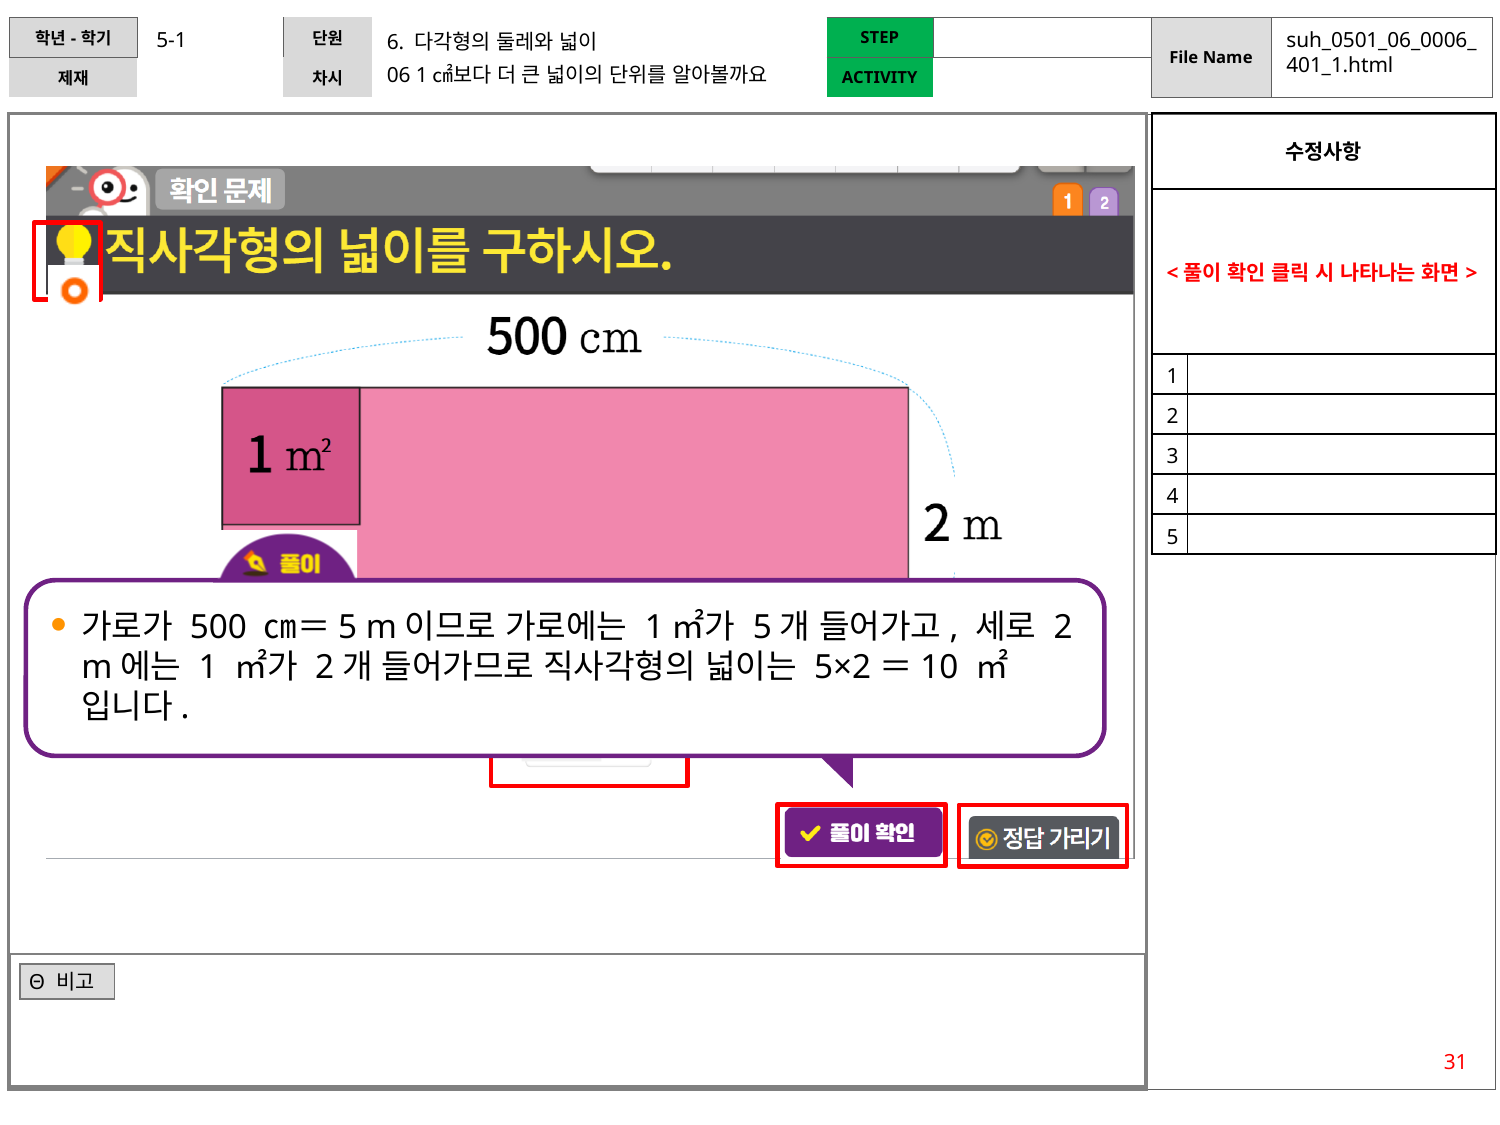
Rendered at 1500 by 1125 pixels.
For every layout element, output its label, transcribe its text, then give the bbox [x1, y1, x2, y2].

table_cell [1188, 475, 1495, 513]
text_box 6. 다각형의 둘레와 넓이 [372, 21, 715, 57]
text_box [25, 529, 1105, 789]
table_cell 5 [1153, 515, 1187, 553]
table_cell [1188, 435, 1495, 473]
table_cell [1188, 395, 1495, 433]
table_cell 1 [1153, 355, 1187, 393]
text_box 5-1 [141, 18, 284, 55]
table_cell <풀이 확인 클릭 시 나타나는 화면> [1153, 190, 1495, 353]
table_header 수정사항 [1153, 114, 1495, 188]
table_cell 3 [1153, 435, 1187, 473]
text_box suh_0501_06_0006_401_1.html [1271, 18, 1500, 84]
text_box [32, 221, 40, 302]
table_cell 4 [1153, 475, 1187, 513]
text_box 06 1㎠보다 더 큰 넓이의 단위를 알아볼까요 [372, 54, 816, 102]
picture [45, 166, 1135, 860]
table_cell [1188, 515, 1495, 553]
table_cell 2 [1153, 395, 1187, 433]
table_cell [1188, 355, 1495, 393]
